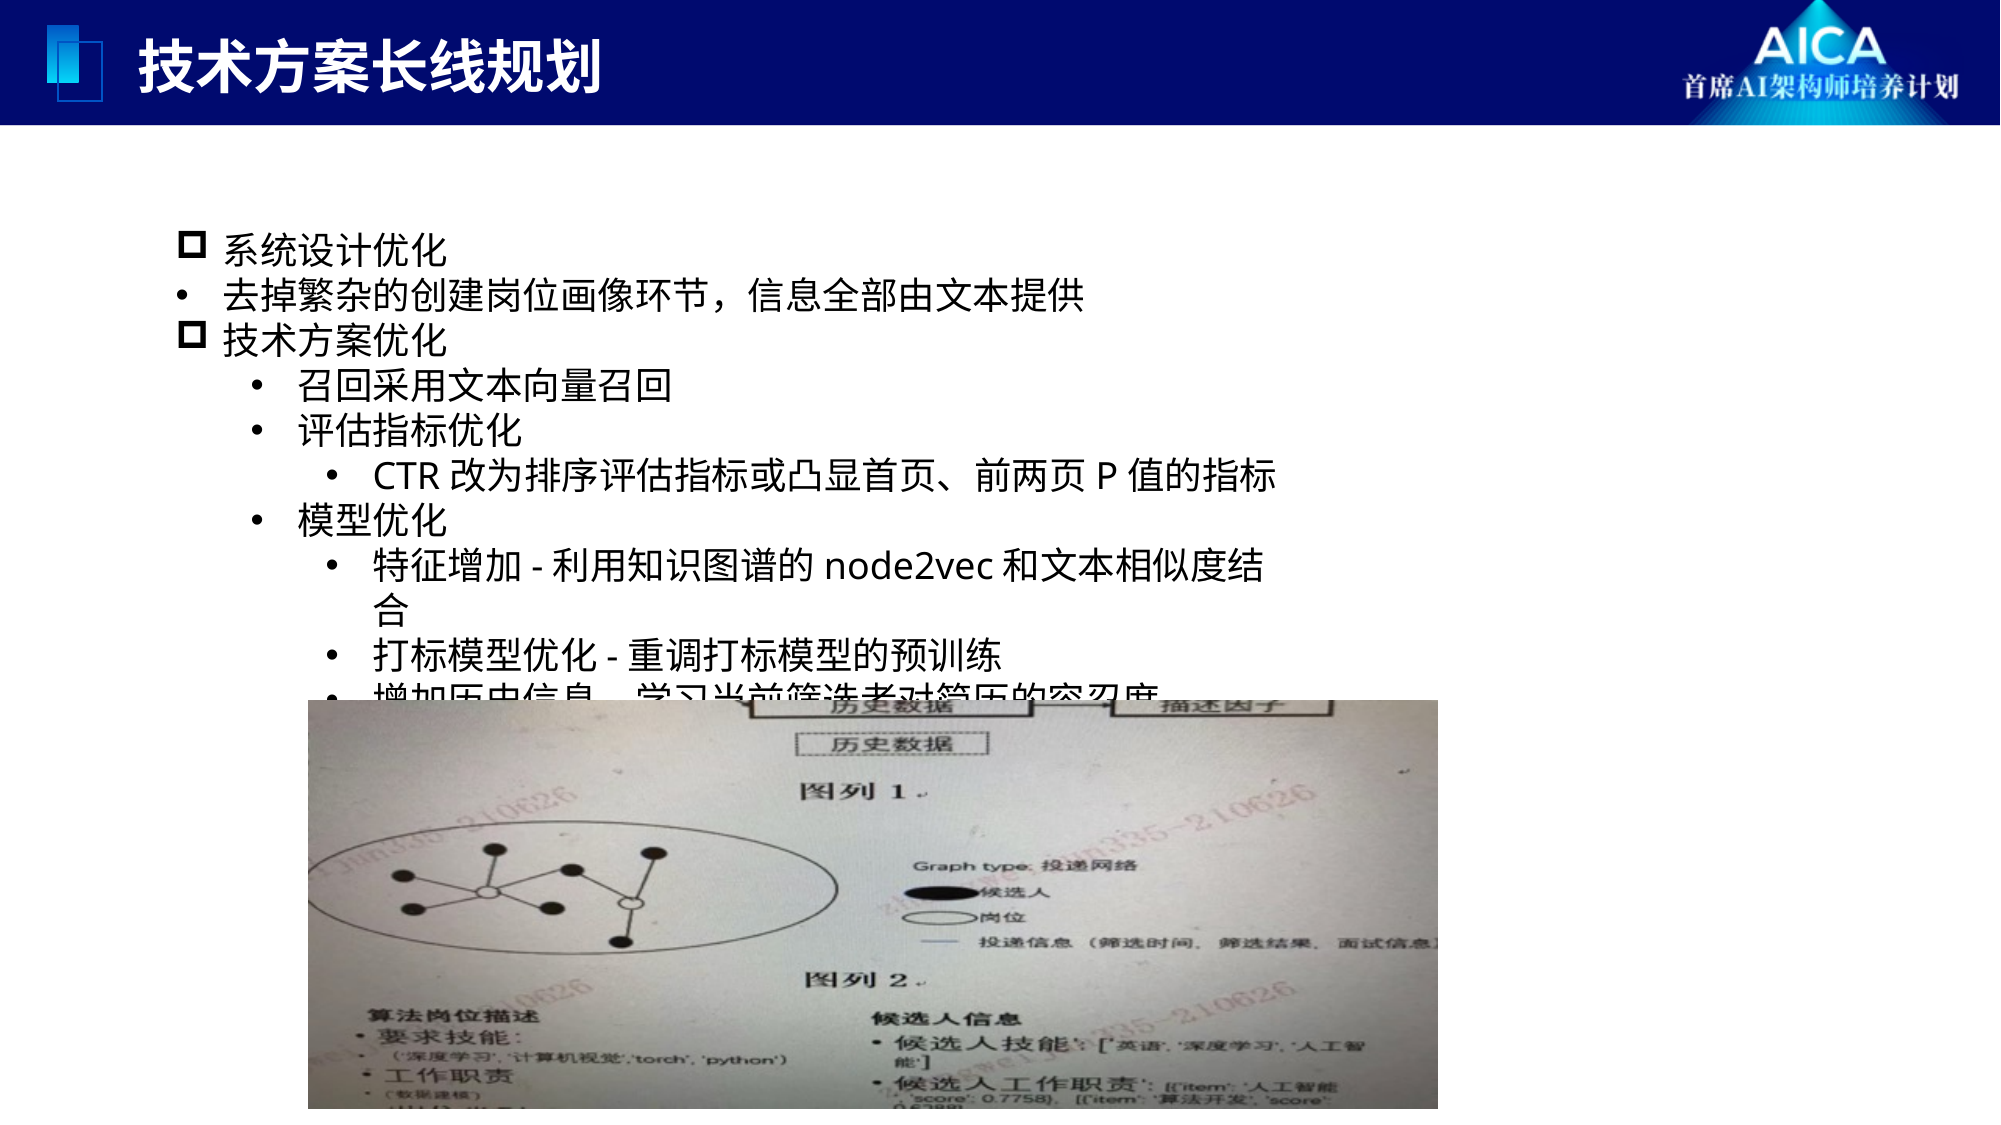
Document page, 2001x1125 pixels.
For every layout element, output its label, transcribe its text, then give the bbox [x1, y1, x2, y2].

picture [308, 700, 1438, 1110]
list 技术方案长线规划 [122, 15, 1480, 115]
text_box 系统设计优化 去掉繁杂的创建岗位画像环节，信息全部由文本提供 技术方案优化 召回采用文本向量召回 评估指标优化 CTR改为排序评估指标或凸显首页、前两页P值的指标 模型优化 特征增加-利用知识图谱的node2vec和文本相似度结合 打标模型优化-重调打标模型的预训练 增加历史信息，学习当前筛选者对简历的容忍度 [160, 219, 1315, 730]
picture [0, 0, 2001, 202]
